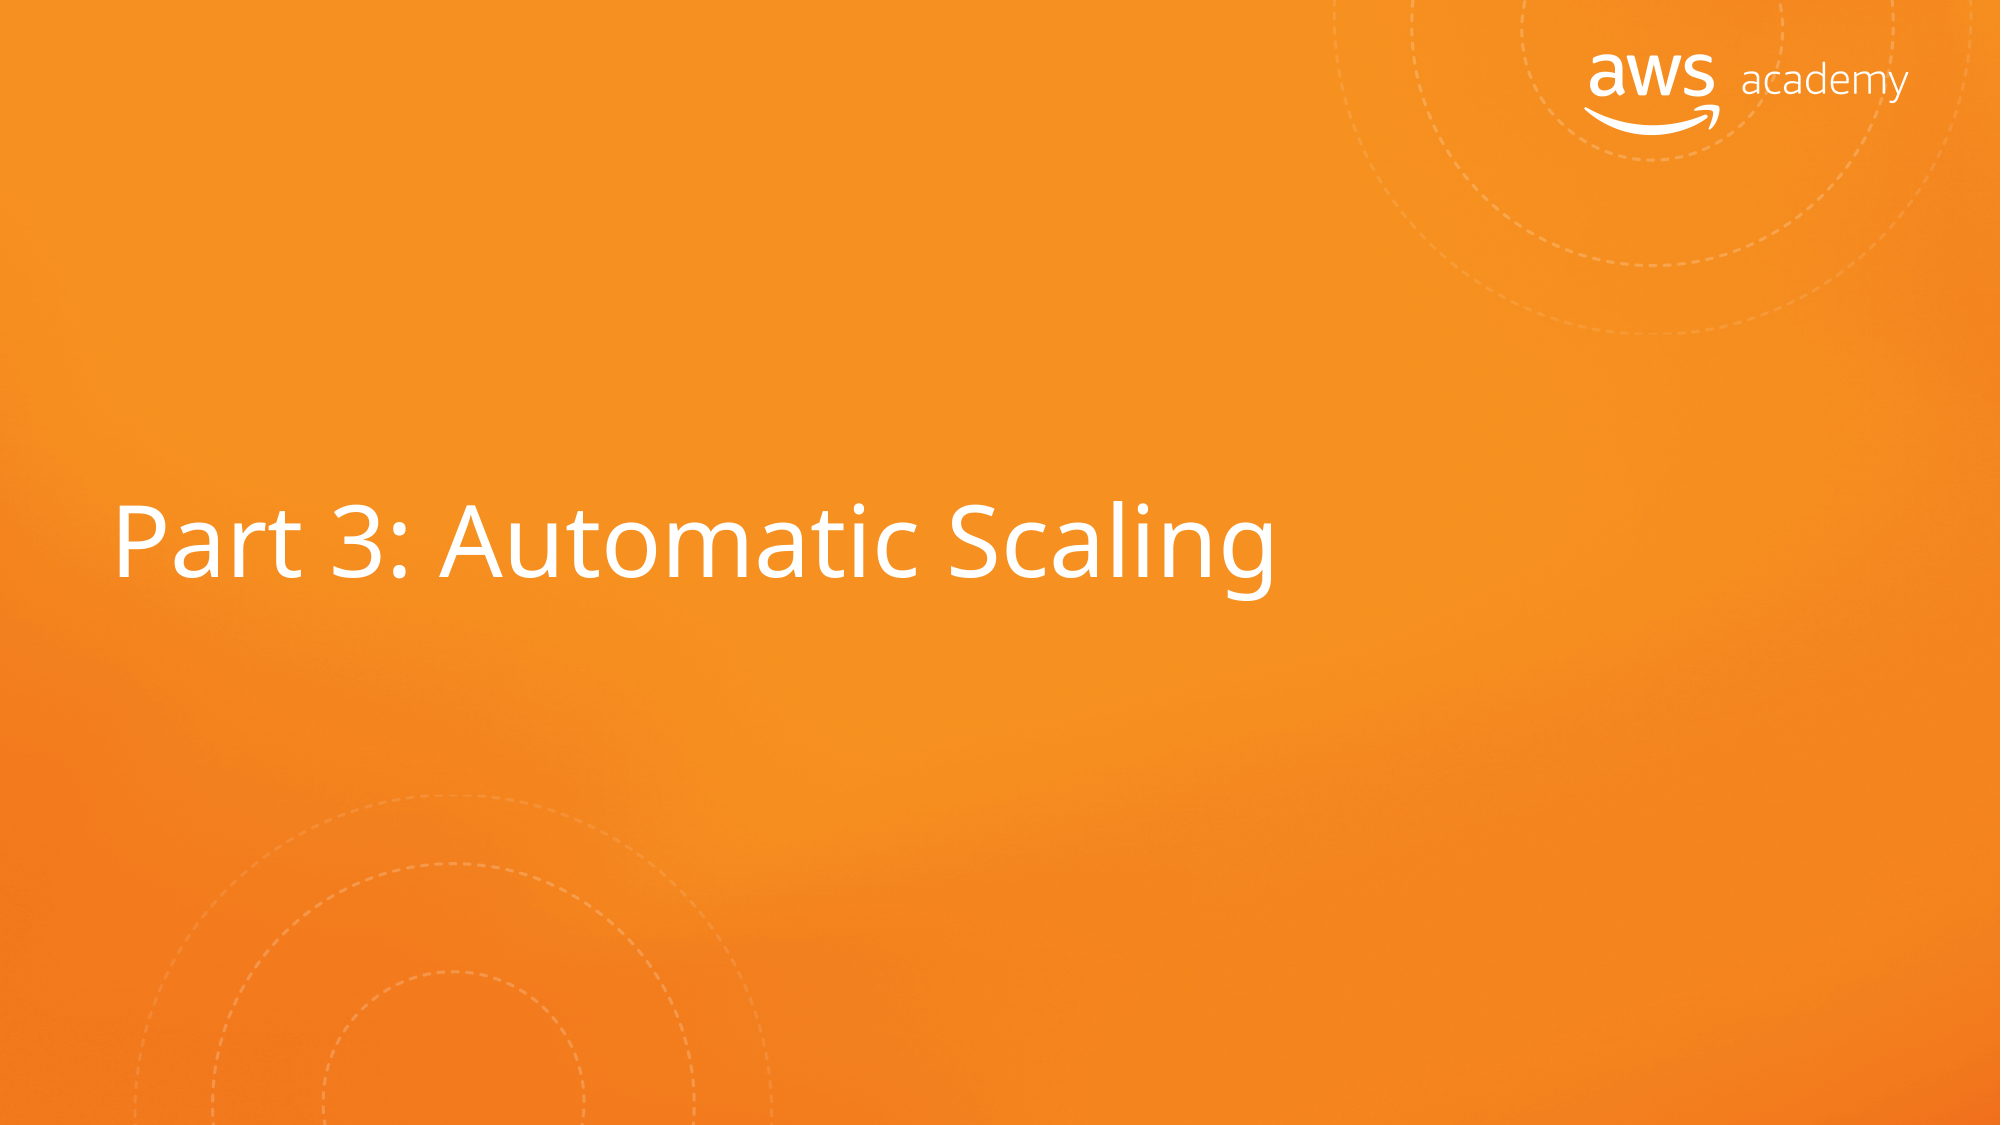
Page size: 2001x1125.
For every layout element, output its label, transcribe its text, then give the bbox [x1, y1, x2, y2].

title Part 3: Automatic Scaling [94, 481, 1916, 609]
picture [0, 0, 2000, 1125]
